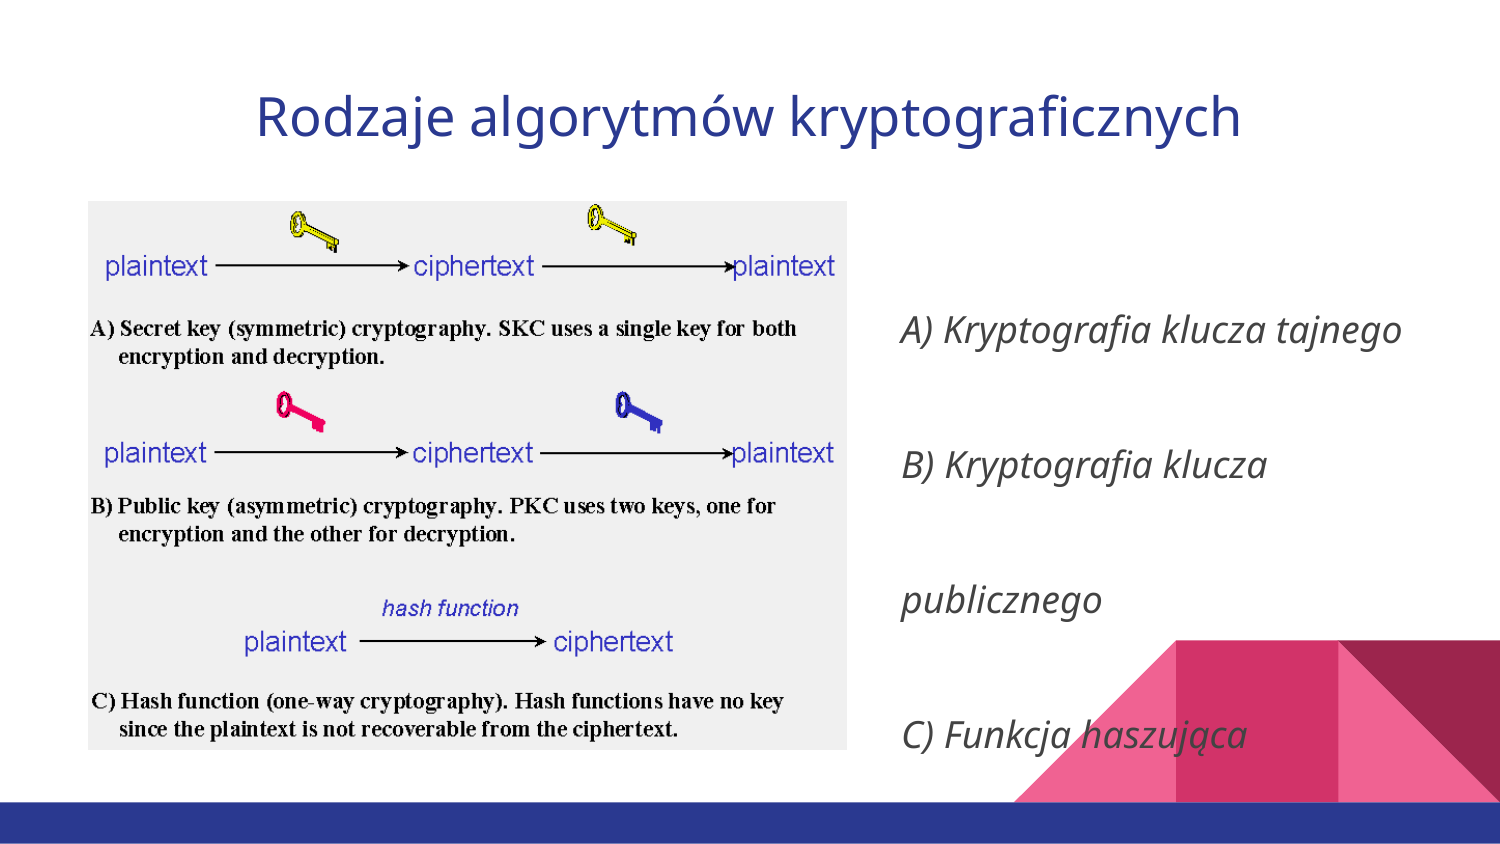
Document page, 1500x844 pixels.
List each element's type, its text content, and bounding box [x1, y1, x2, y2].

list A) Kryptografia klucza tajnego B) Kryptografia klucza publicznego C) Funkcja haszująca [867, 201, 1490, 750]
title Rodzaje algorytmów kryptograficznych [51, 67, 1449, 167]
picture [88, 201, 847, 750]
